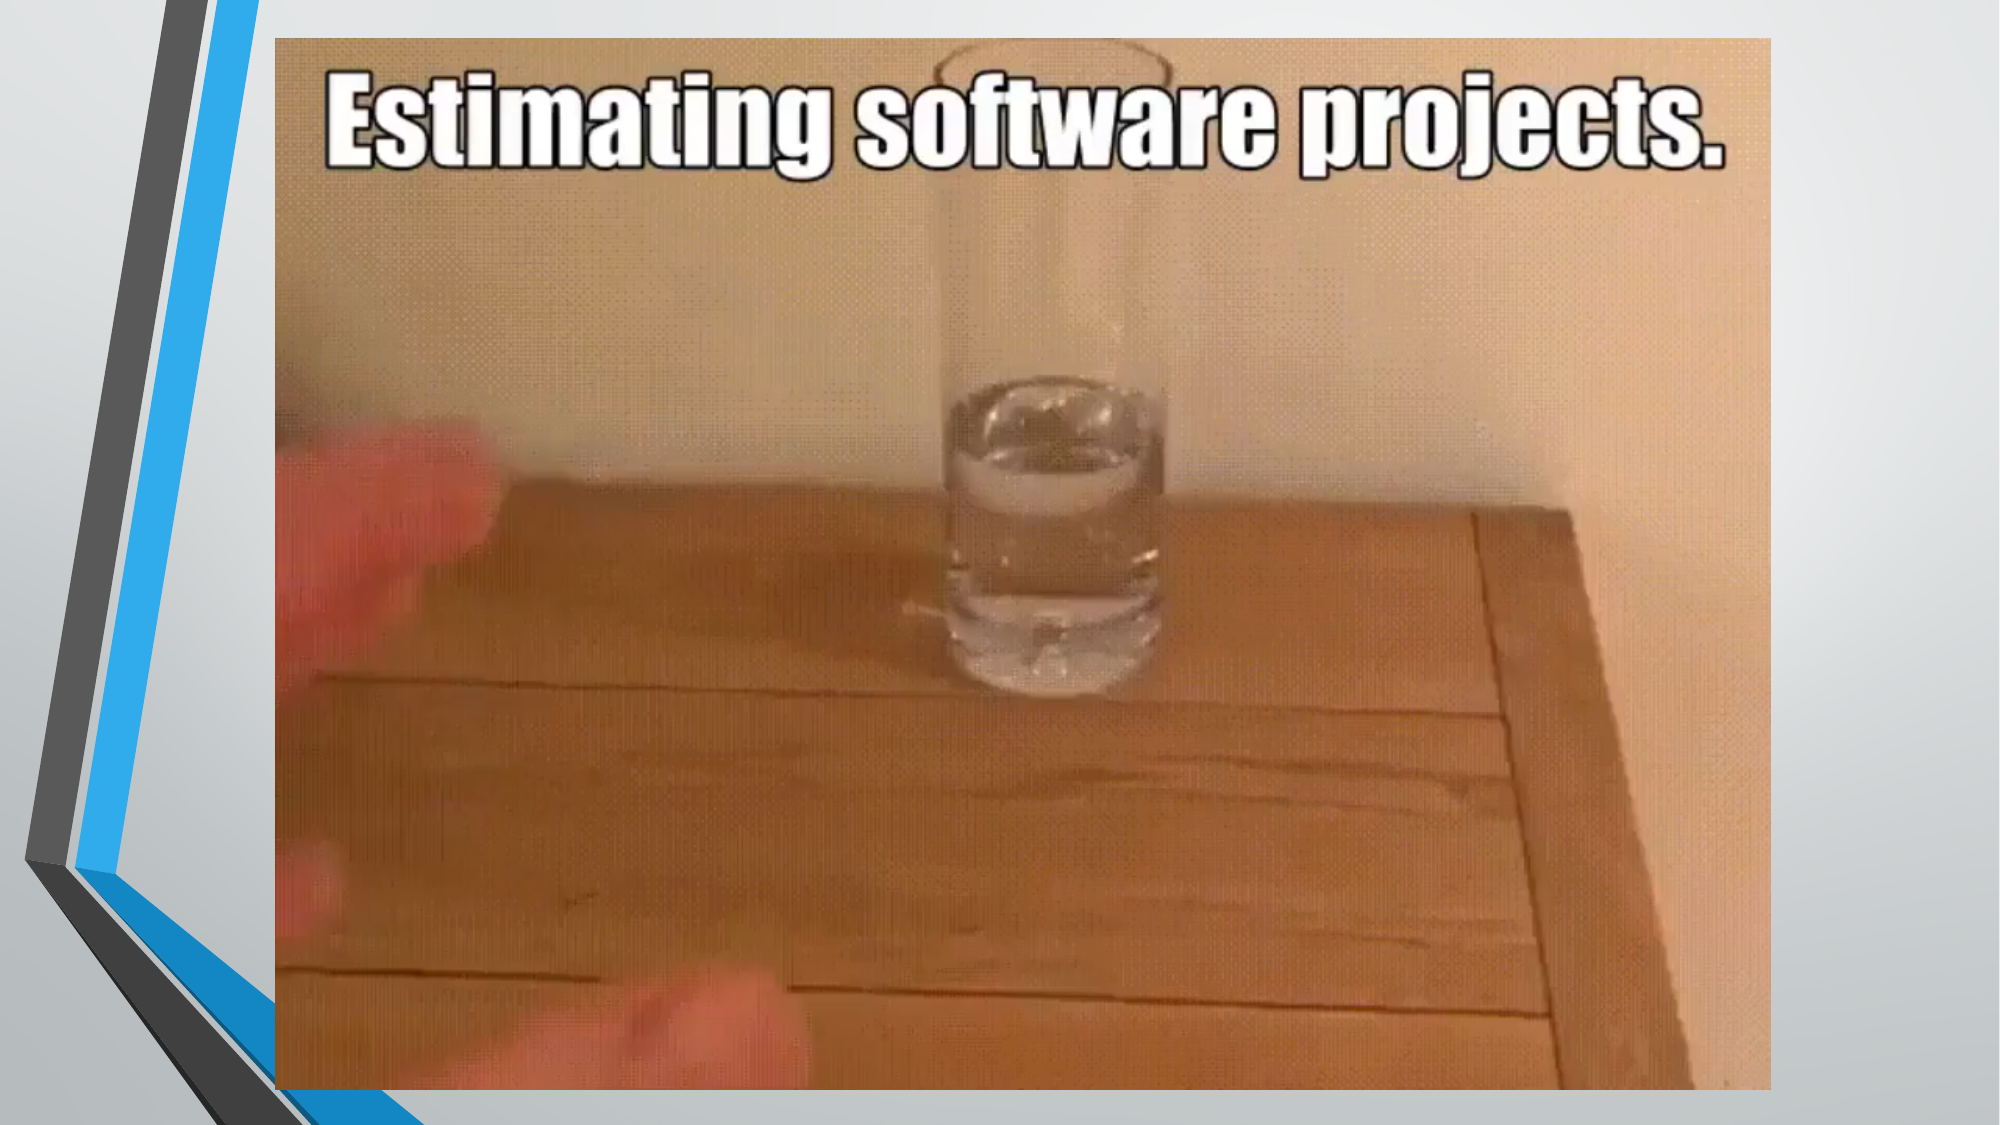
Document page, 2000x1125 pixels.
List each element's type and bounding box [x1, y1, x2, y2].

text_box [274, 37, 1772, 1091]
